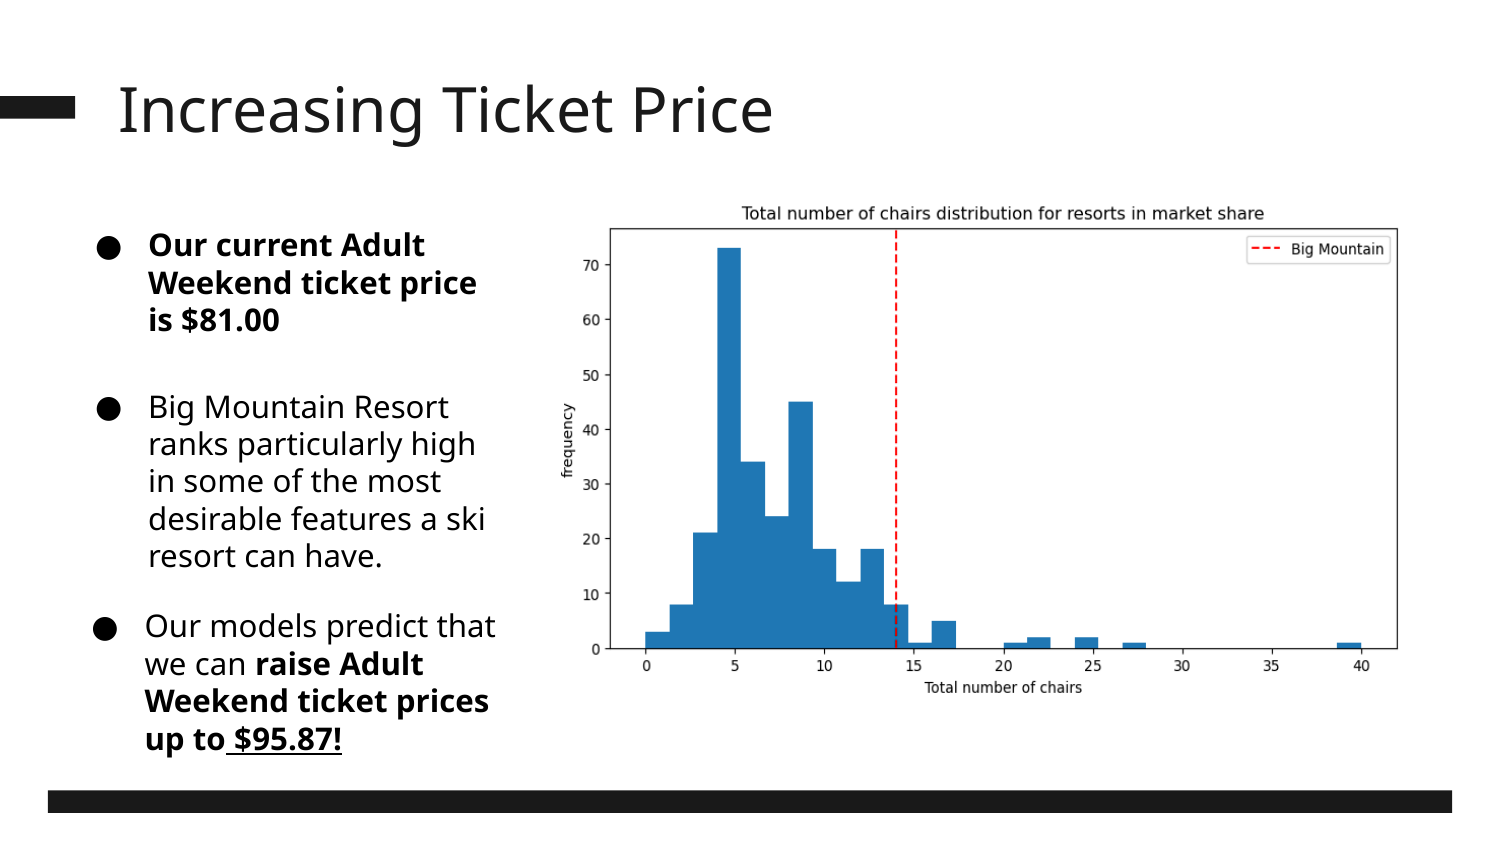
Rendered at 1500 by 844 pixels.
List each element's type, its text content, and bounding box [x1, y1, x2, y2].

text_box Big Mountain Resort ranks particularly high in some of the most desirable features a ski resort can have. [58, 371, 520, 590]
text_box Our current Adult Weekend ticket price is $81.00 [58, 210, 520, 371]
title Increasing Ticket Price [118, 69, 1382, 145]
text_box Our models predict that we can raise Adult Weekend ticket prices up to $95.87! [54, 591, 523, 772]
picture [559, 200, 1411, 706]
